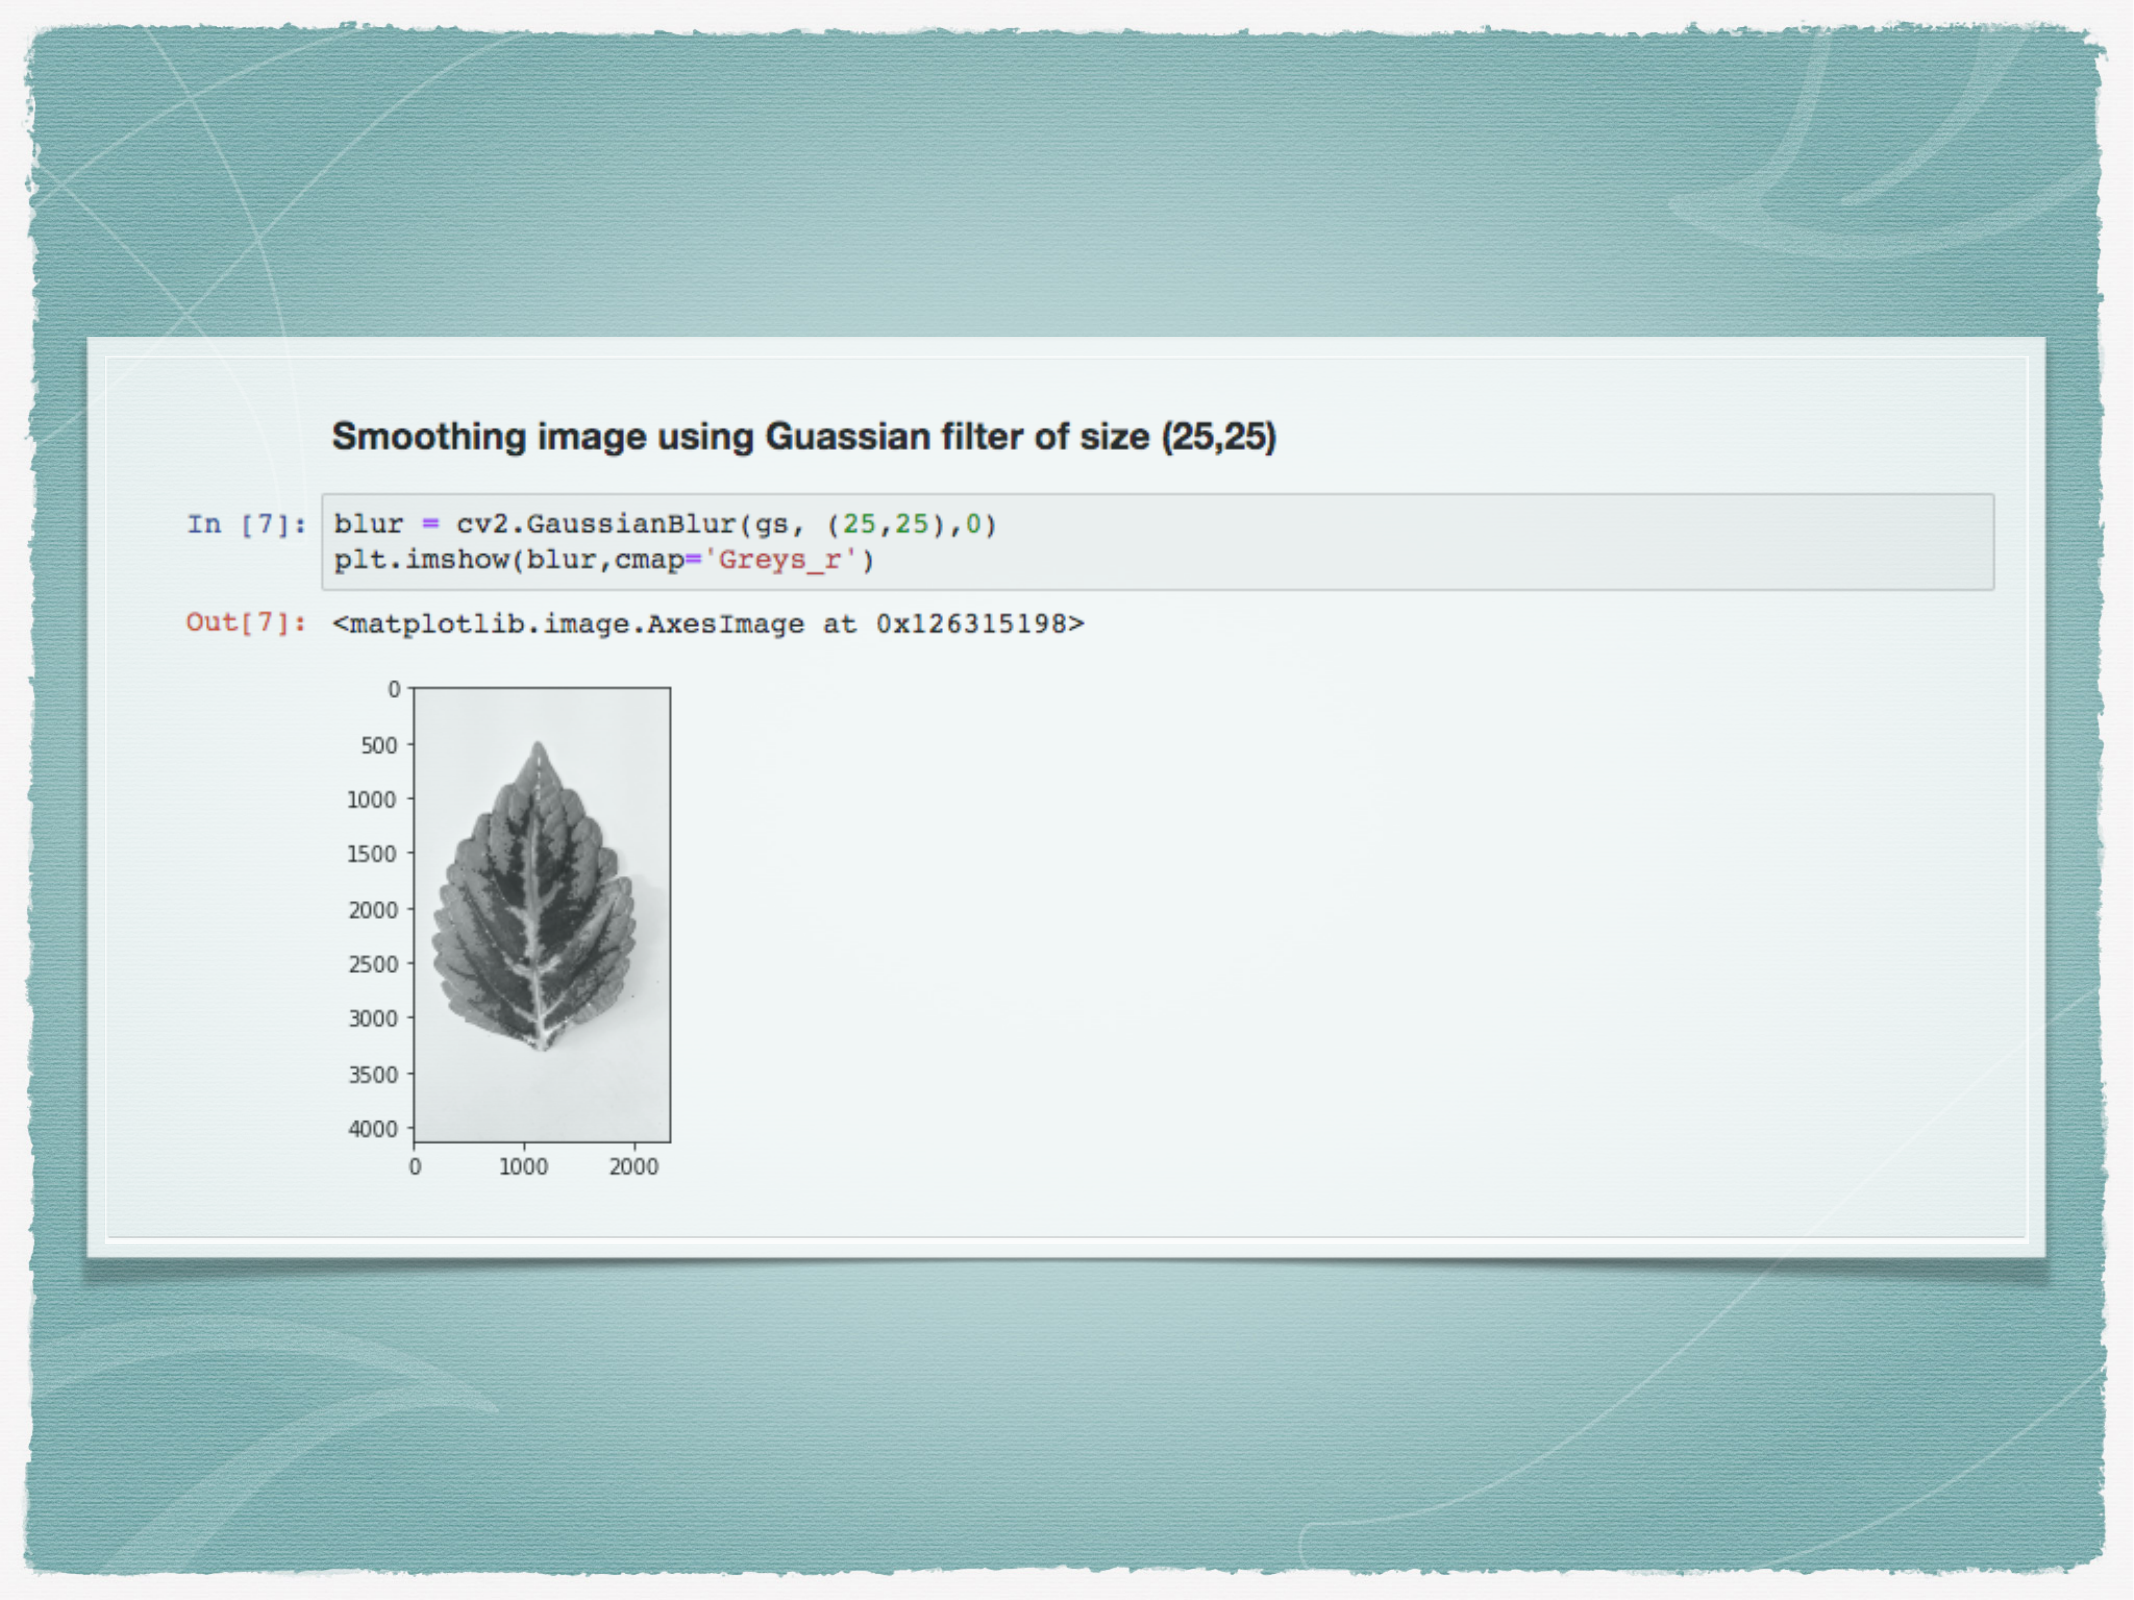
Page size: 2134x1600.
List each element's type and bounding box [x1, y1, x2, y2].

picture [0, 0, 2134, 1600]
text_box [77, 337, 2056, 1296]
